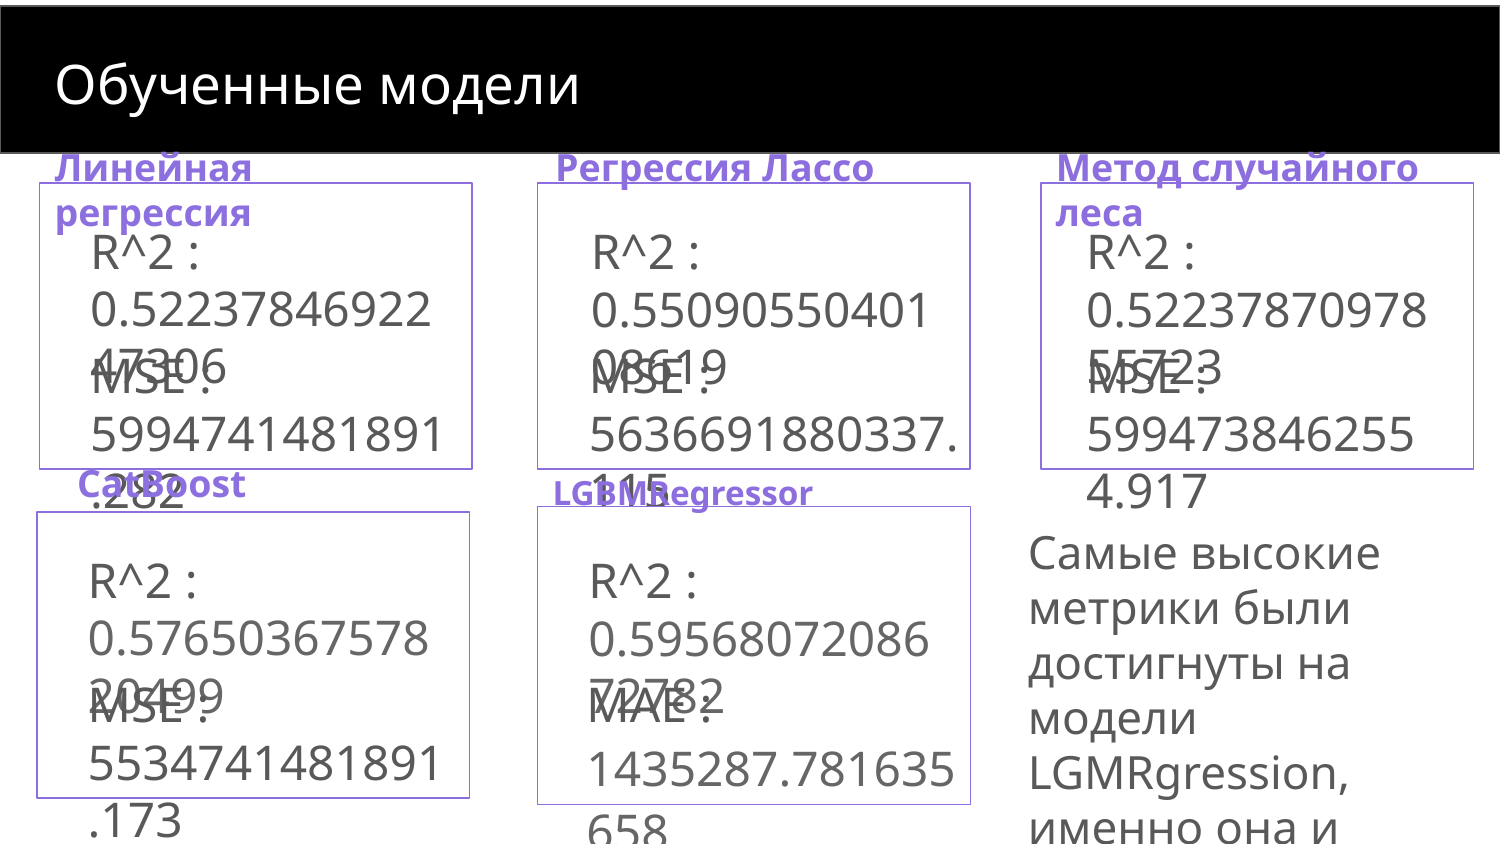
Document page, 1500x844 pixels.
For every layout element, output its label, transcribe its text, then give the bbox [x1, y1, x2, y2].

text_box [467, 250, 473, 444]
text_box LGBMRegressor [537, 457, 971, 528]
text_box MSE : 5994741481891.282 [75, 330, 467, 444]
text_box Линейная регрессия [39, 129, 473, 250]
text_box [39, 250, 75, 469]
title Обученные модели [39, 35, 1003, 130]
text_box [537, 182, 971, 457]
text_box [1449, 250, 1474, 469]
text_box MSE : 5534741481891.173 [72, 659, 465, 844]
text_box R^2 : 0.5223784692247306 [75, 250, 467, 330]
text_box Самые высокие метрики были достигнуты на модели LGMRgression, именно она и была использована в проекте [1012, 508, 1446, 844]
text_box CatBoost [62, 444, 495, 520]
text_box [0, 5, 1500, 154]
text_box MSE : 5636691880337.115 [574, 330, 985, 534]
text_box Метод случайного леса [1040, 129, 1474, 250]
text_box R^2 : 0.5956807208672782 [573, 535, 965, 659]
text_box MSE : 5994738462554.917 [1070, 330, 1449, 534]
text_box [537, 528, 971, 805]
text_box R^2 : 0.5223787097855723 [1071, 250, 1463, 410]
text_box R^2 : 0.5509055040108619 [575, 206, 968, 330]
text_box MAE : 1435287.781635658 [571, 659, 982, 844]
text_box Регрессия Лассо [540, 129, 973, 205]
text_box R^2 : 0.5765036757820499 [72, 535, 465, 659]
text_box [1040, 250, 1071, 469]
text_box [37, 511, 470, 798]
